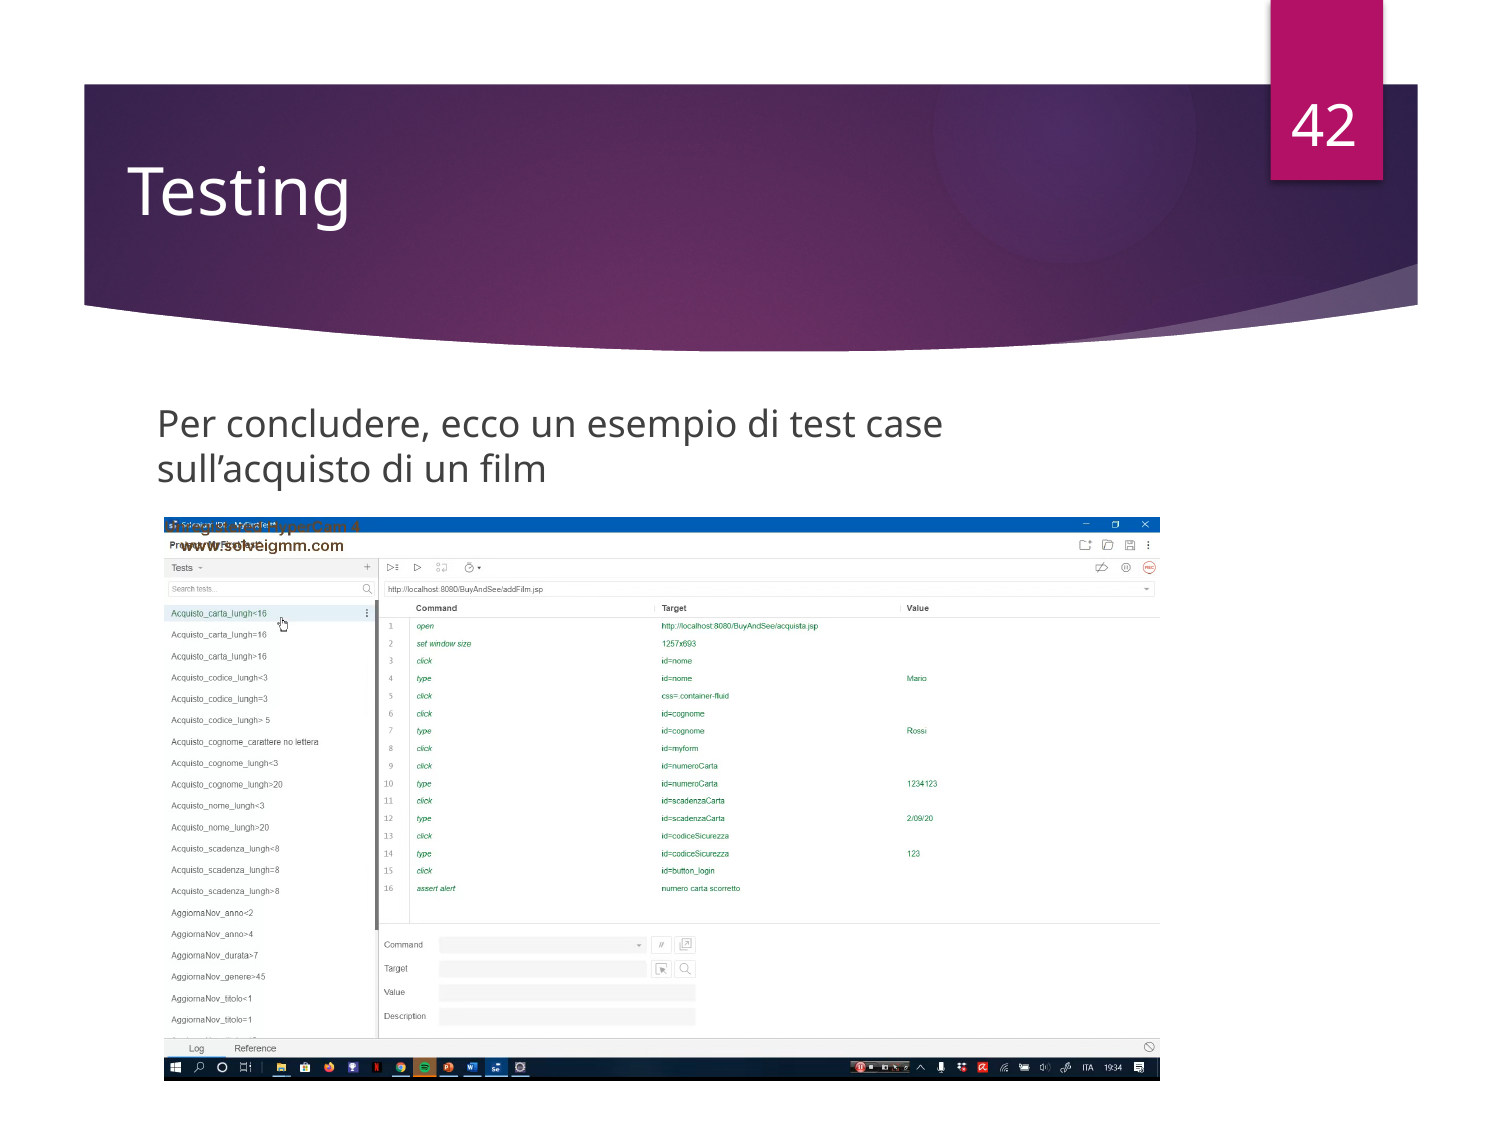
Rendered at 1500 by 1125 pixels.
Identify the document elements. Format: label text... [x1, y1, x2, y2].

title Testing [112, 79, 1363, 298]
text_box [163, 516, 1161, 1082]
list Per concludere, ecco un esempio di test case sull’acquisto di un film [141, 392, 1183, 1029]
slide_number 42 [1259, 48, 1390, 175]
